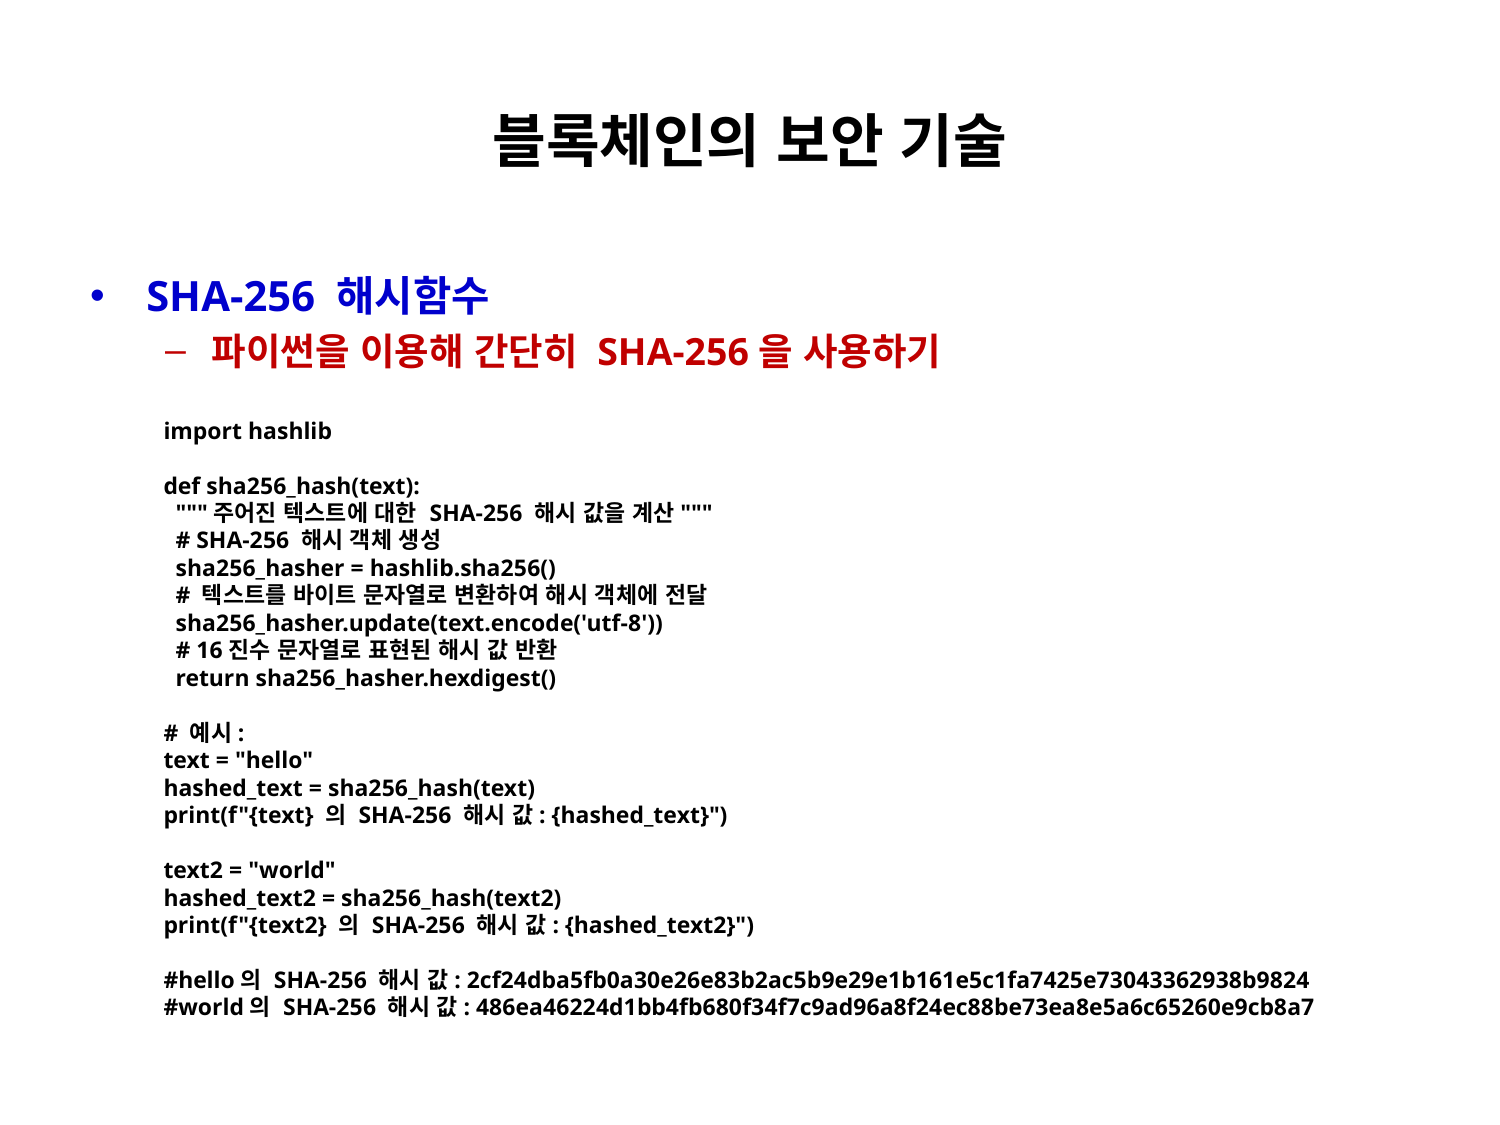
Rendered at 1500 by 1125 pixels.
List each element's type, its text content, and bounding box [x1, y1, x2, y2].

title 블록체인의 보안 기술 [75, 45, 1425, 233]
text_box import hashlib def sha256_hash(text): """주어진 텍스트에 대한 SHA-256 해시 값을 계산""" # SHA-256 해시 객체 생성 sha256_hasher = hashlib.sha256() # 텍스트를 바이트 문자열로 변환하여 해시 객체에 전달 sha256_hasher.update(text.encode('utf-8')) # 16진수 문자열로 표현된 해시 값 반환 return sha256_hasher.hexdigest() # 예시: text = "hello" hashed_text = sha256_hash(text) print(f"{text} 의 SHA-256 해시 값: {hashed_text}") text2 = "world" hashed_text2 = sha256_hash(text2) print(f"{text2} 의 SHA-256 해시 값: {hashed_text2}") #hello의 SHA-256 해시 값: 2cf24dba5fb0a30e26e83b2ac5b9e29e1b161e5c1fa7425e73043362938b9824 #world의 SHA-256 해시 값: 486ea46224d1bb4fb680f34f7c9ad96a8f24ec88be73ea8e5a6c65260e9cb8a7 [148, 408, 1500, 1028]
list SHA-256 해시함수 파이썬을 이용해 간단히 SHA-256을 사용하기 [75, 262, 1425, 1005]
